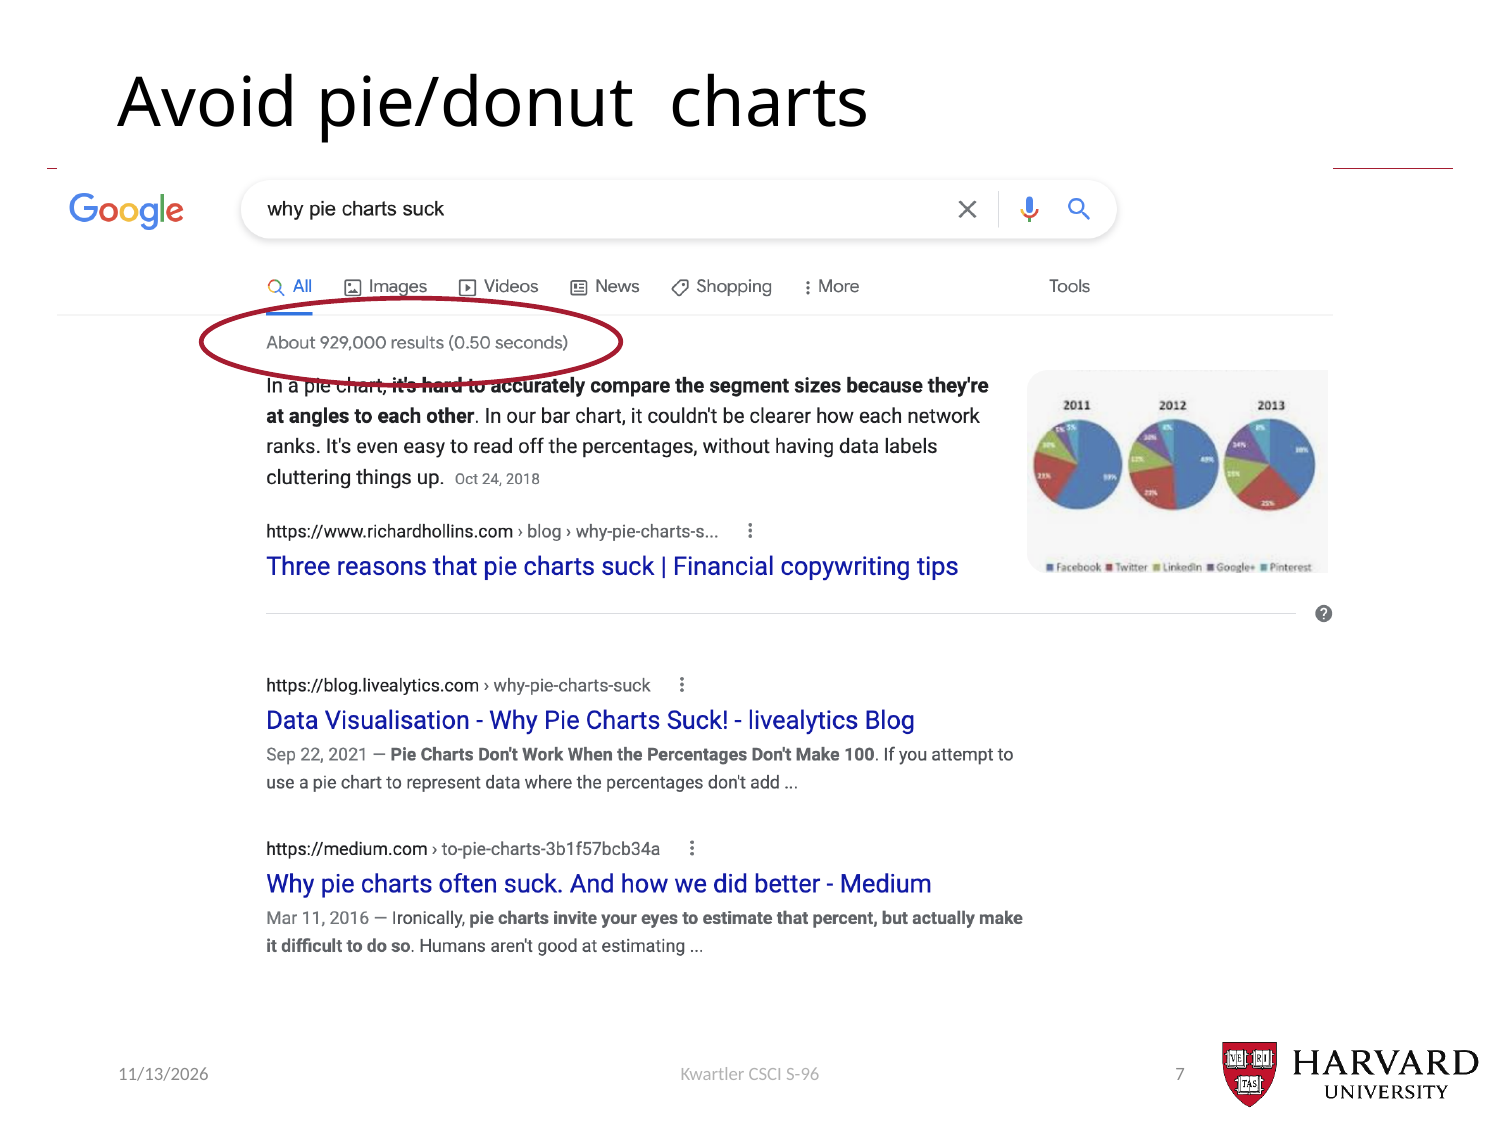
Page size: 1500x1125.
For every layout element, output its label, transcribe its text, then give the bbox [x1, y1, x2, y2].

picture [1200, 1024, 1500, 1125]
slide_number 7 [1059, 1042, 1200, 1103]
picture [57, 162, 1333, 963]
title Avoid pie/donut charts [103, 59, 1397, 157]
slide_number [103, 1042, 441, 1103]
footer Kwartler CSCI S-96 [496, 1042, 1004, 1103]
